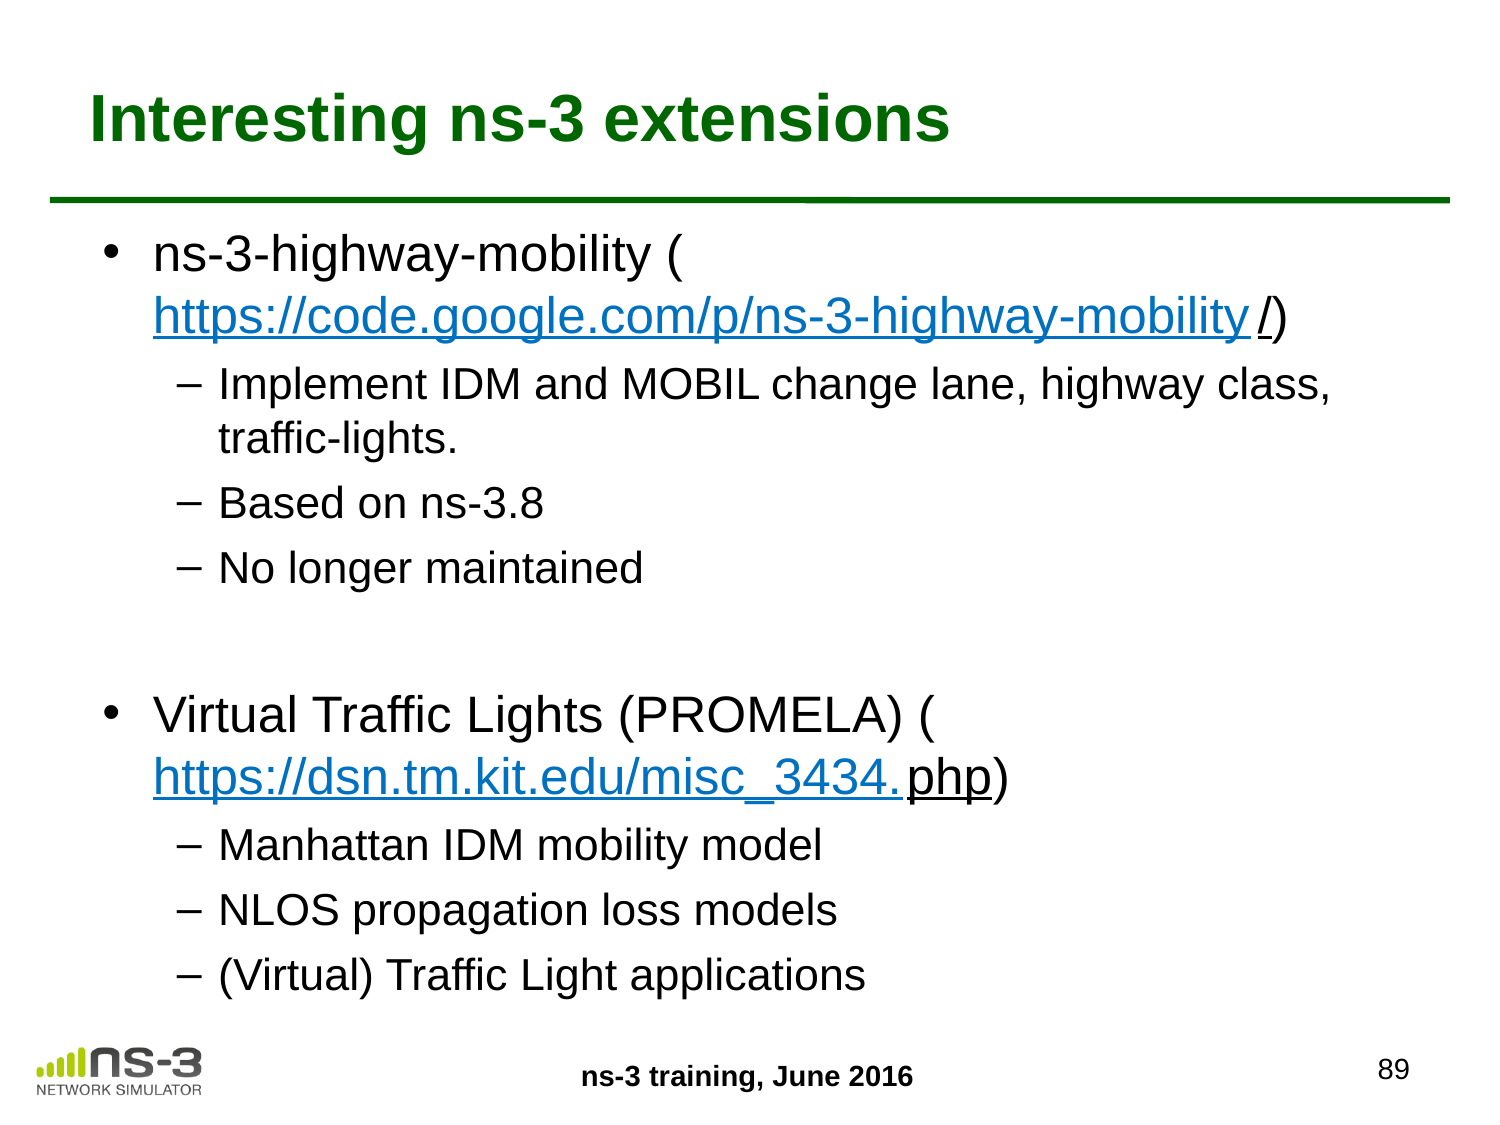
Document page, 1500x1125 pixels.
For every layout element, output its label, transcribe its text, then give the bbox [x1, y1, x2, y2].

slide_number 89 [1074, 1042, 1426, 1103]
footer ns-3 training, June 2016 [512, 1049, 983, 1125]
picture [24, 1017, 213, 1125]
title Interesting ns-3 extensions [74, 44, 1421, 186]
list ns-3-highway-mobility (https://code.google.com/p/ns-3-highway-mobility/) Implement IDM and MOBIL change lane, highway class, traffic-lights. Based on ns-3.8 No longer maintained Virtual Traffic Lights (PROMELA) (https://dsn.tm.kit.edu/misc_3434.php) Manhattan IDM mobility model NLOS propagation loss models (Virtual) Traffic Light applications [87, 212, 1433, 1012]
